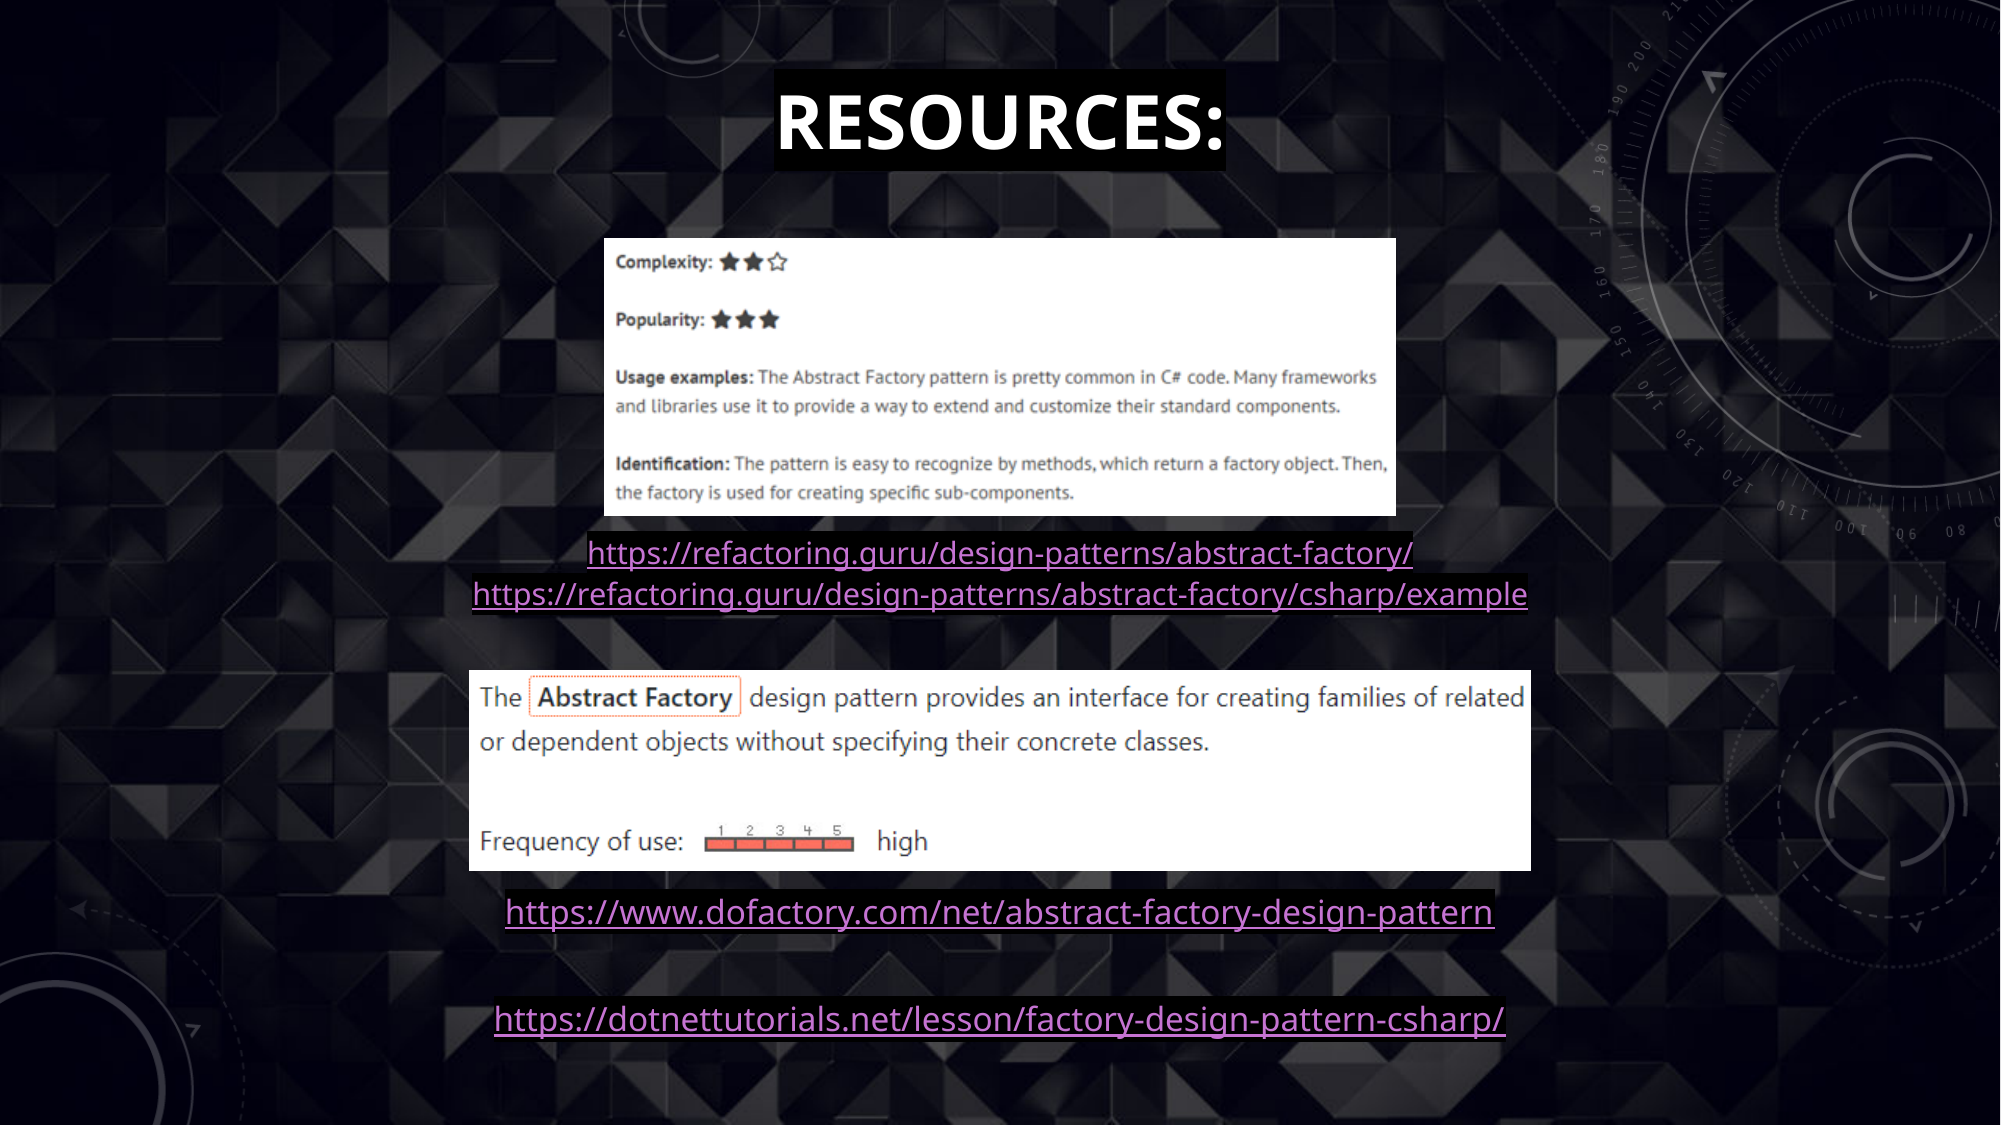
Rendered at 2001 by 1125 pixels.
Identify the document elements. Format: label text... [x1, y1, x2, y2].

text_box https://dotnettutorials.net/lesson/factory-design-pattern-csharp/ [478, 990, 1522, 1051]
text_box https://refactoring.guru/design-patterns/abstract-factory/ https://refactoring.guru/design-patterns/abstract-factory/csharp/example [169, 525, 1831, 625]
text_box https://www.dofactory.com/net/abstract-factory-design-pattern [169, 882, 1831, 946]
title Resources: [169, 0, 1831, 239]
picture [0, 0, 2001, 1125]
